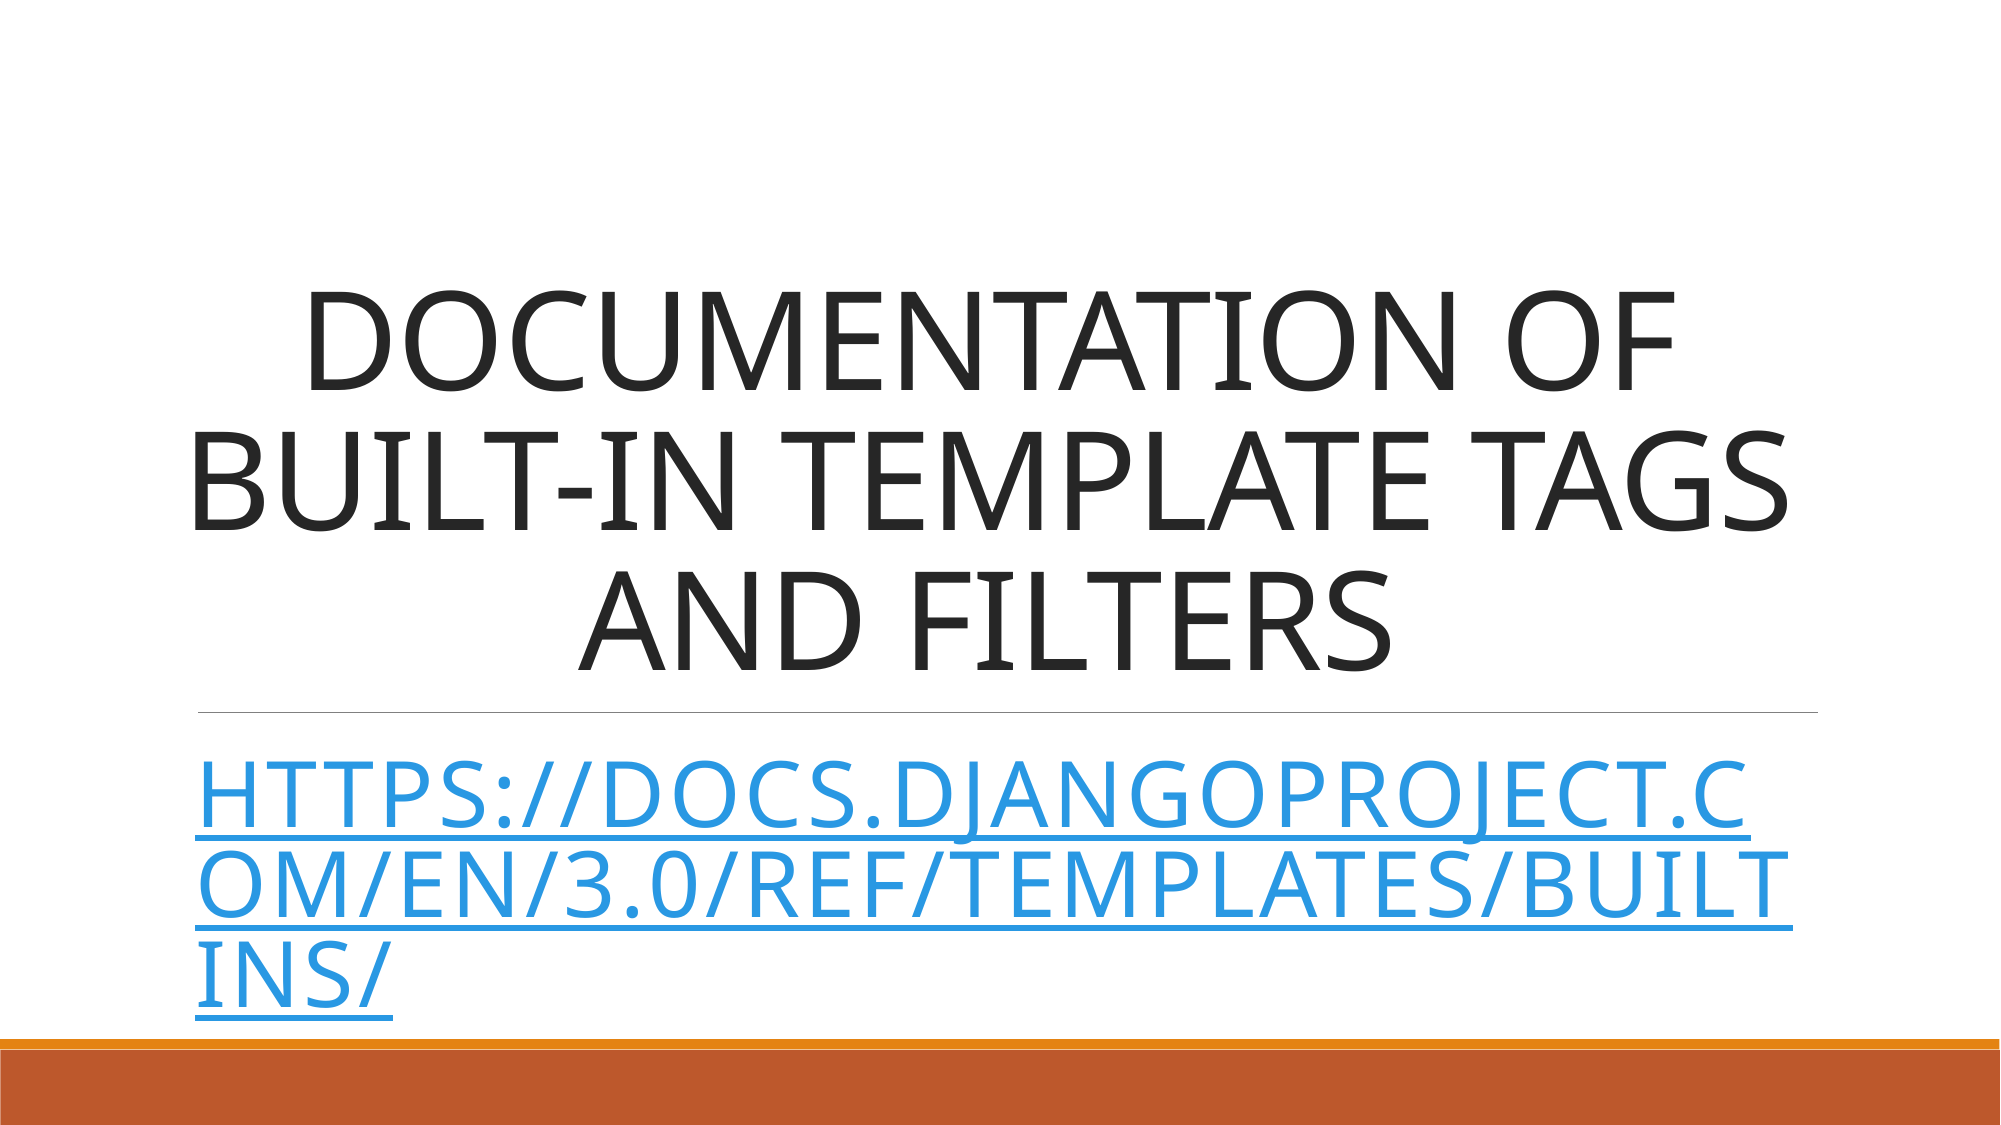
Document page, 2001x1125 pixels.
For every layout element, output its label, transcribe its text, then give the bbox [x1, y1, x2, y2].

title DOCUMENTATION OF BUILT-IN TEMPLATE TAGS AND FILTERS [162, 180, 1813, 707]
list https://docs.djangoproject.com/en/3.0/ref/templates/builtins/ [180, 730, 1830, 918]
